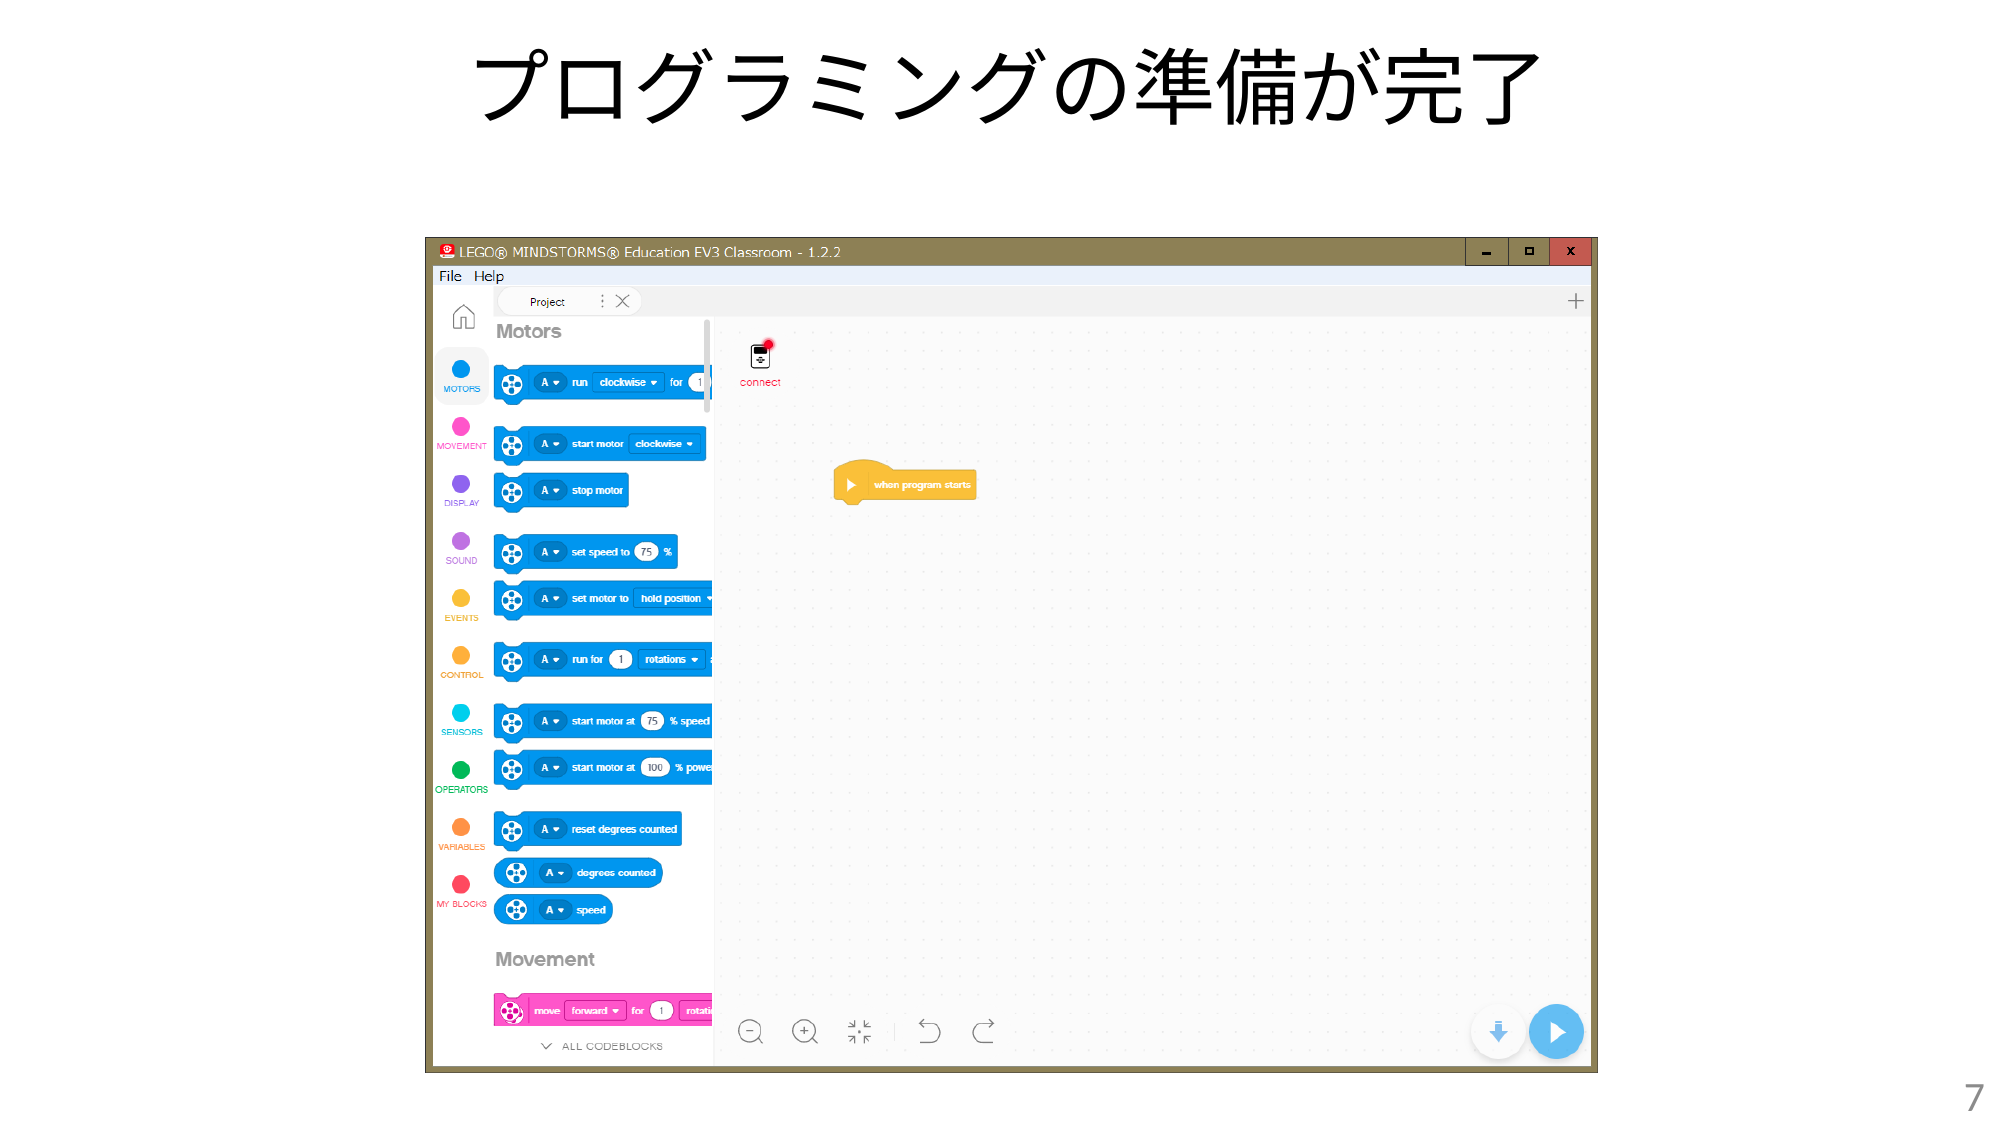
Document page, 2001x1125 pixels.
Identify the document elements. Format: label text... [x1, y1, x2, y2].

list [425, 237, 1598, 1073]
slide_number 7 [1881, 1065, 2000, 1125]
title プログラミングの準備が完了 [55, 14, 1961, 157]
